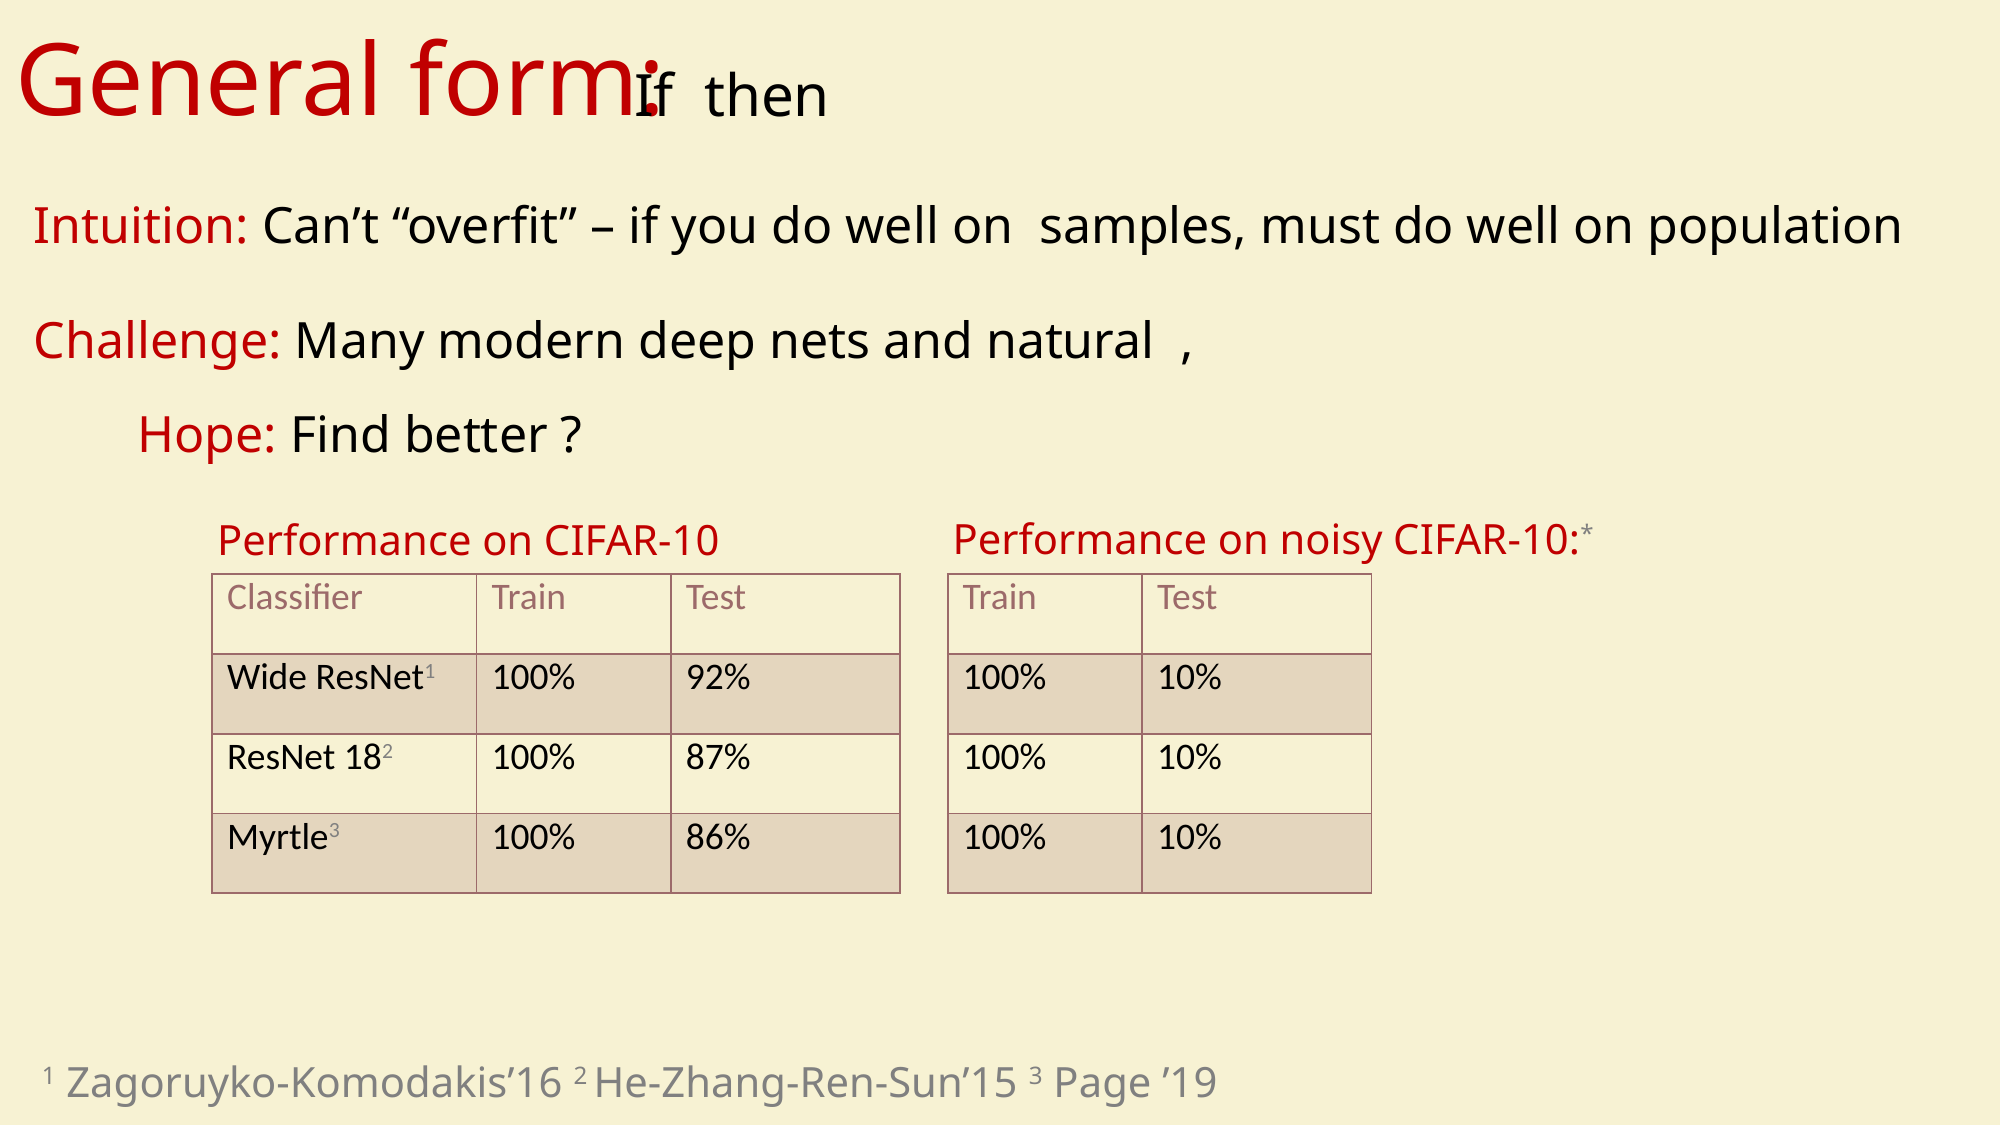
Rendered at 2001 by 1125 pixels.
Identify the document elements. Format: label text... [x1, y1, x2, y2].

table_cell 10% [1143, 735, 1371, 813]
text_box 1 Zagoruyko-Komodakis’16 2 He-Zhang-Ren-Sun’15 3 Page ’19 [27, 1048, 1766, 1114]
table_header Train [949, 575, 1141, 653]
table_cell 100% [949, 814, 1141, 892]
table_cell 87% [672, 735, 899, 813]
text_box Performance on CIFAR-10 [202, 506, 891, 571]
table_cell 100% [949, 735, 1141, 813]
table_cell Myrtle3 [213, 814, 476, 892]
text_box Performance on noisy CIFAR-10:* [937, 505, 1614, 571]
table_cell 10% [1143, 814, 1371, 892]
table_cell 100% [949, 655, 1141, 733]
table_cell 100% [477, 655, 670, 733]
table_cell 86% [672, 814, 899, 892]
table_header Train [477, 575, 670, 653]
table_cell 92% [672, 655, 899, 733]
table_cell 100% [477, 814, 670, 892]
table_cell 100% [477, 735, 670, 813]
table_header Classifier [213, 575, 476, 653]
table_cell 10% [1143, 655, 1371, 733]
table_header Test [672, 575, 899, 653]
table_cell ResNet 182 [213, 735, 476, 813]
title General form: [0, 0, 2000, 167]
table_header Test [1143, 575, 1371, 653]
table_cell Wide ResNet1 [213, 655, 476, 733]
